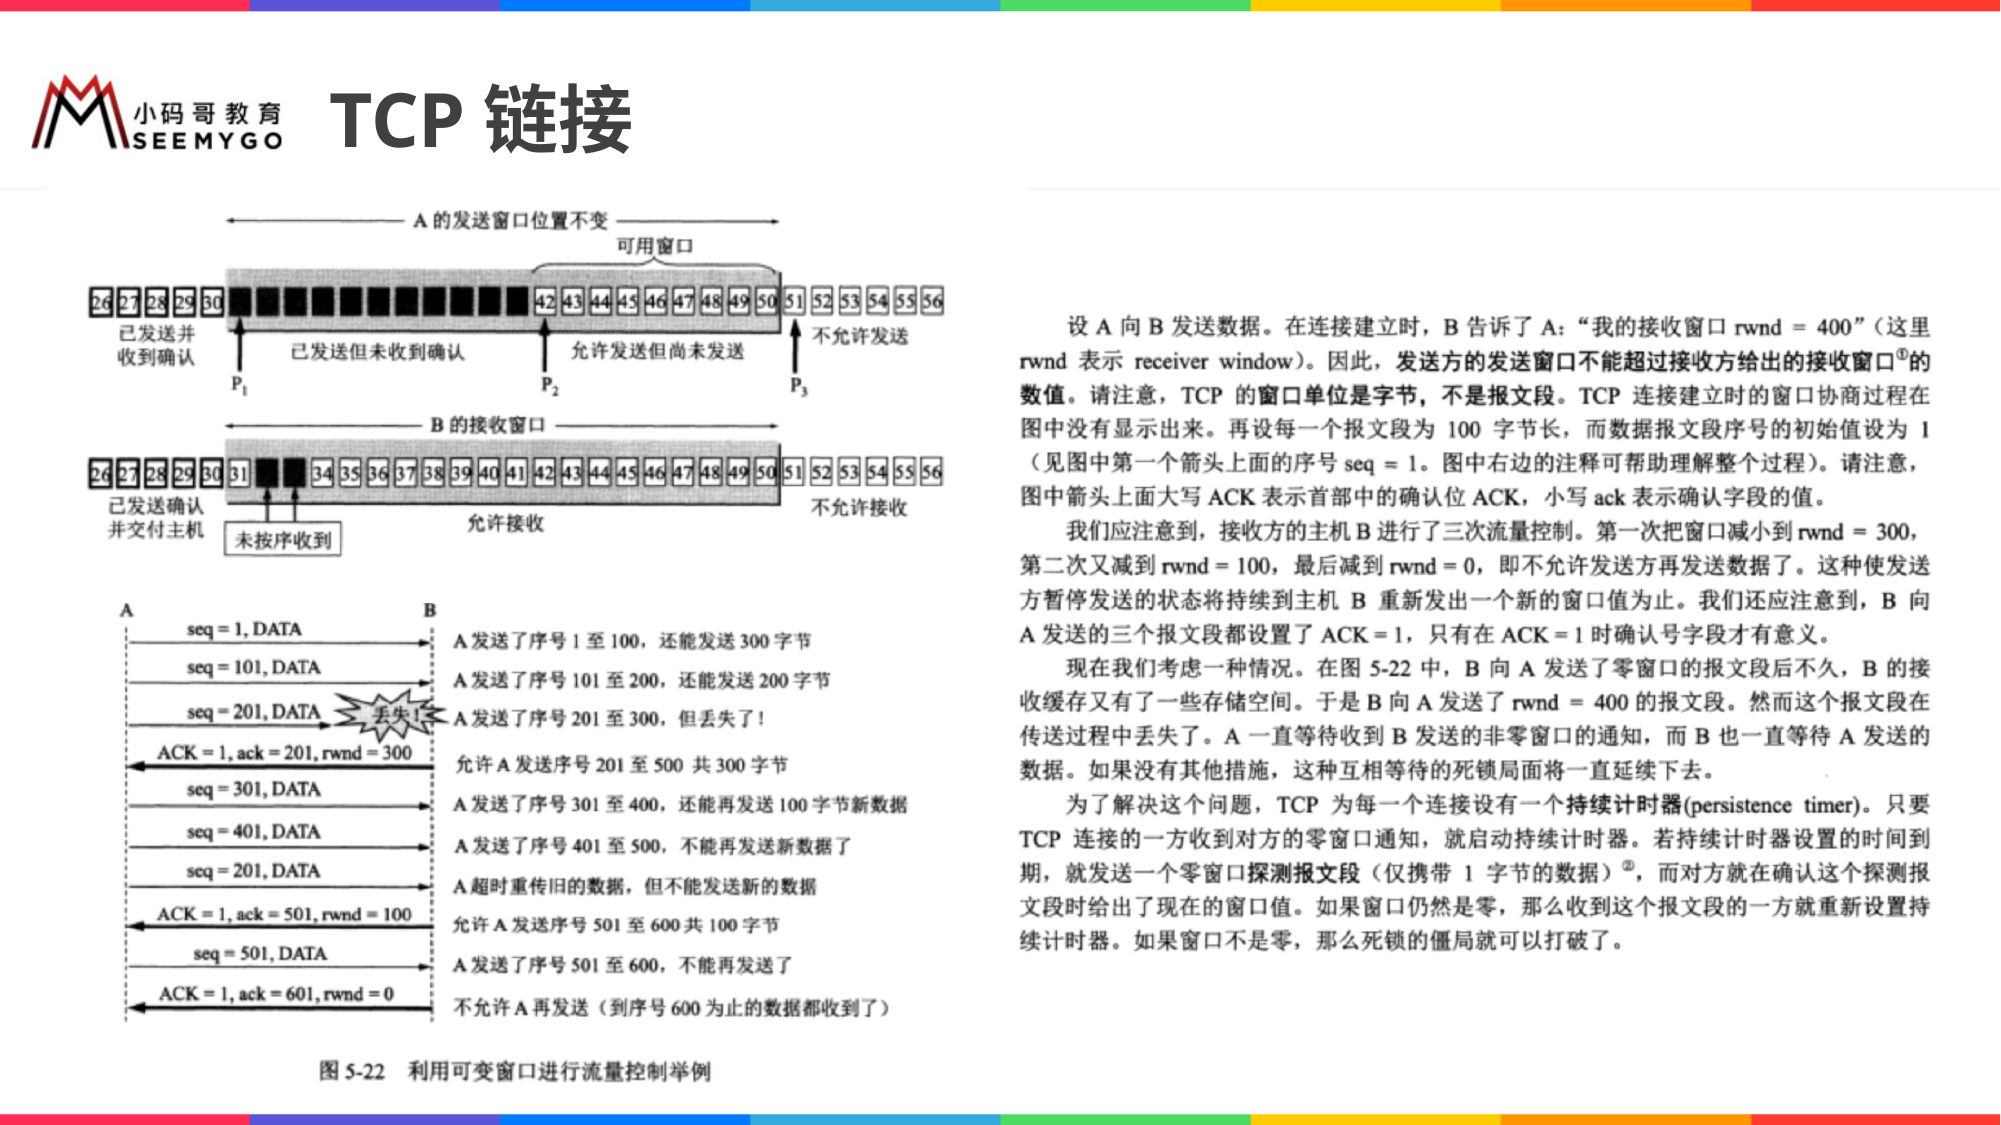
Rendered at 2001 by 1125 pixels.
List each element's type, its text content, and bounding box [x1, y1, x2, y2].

title TCP链接 [314, 64, 1968, 182]
picture [0, 0, 2001, 1125]
